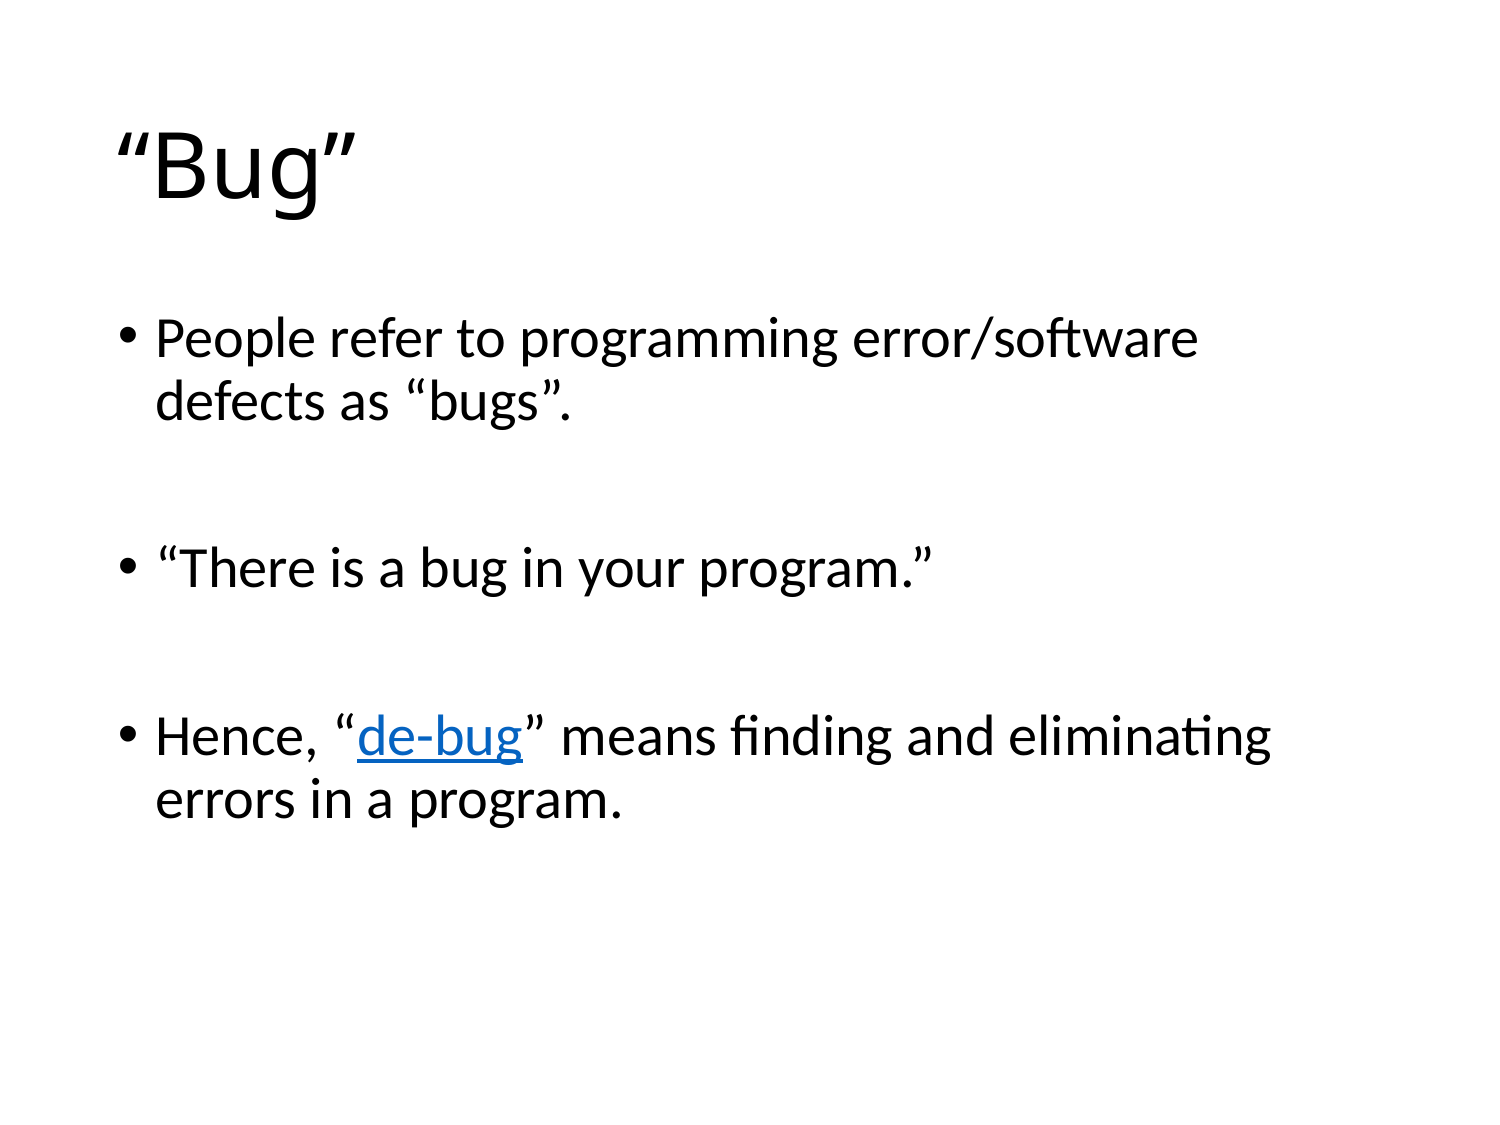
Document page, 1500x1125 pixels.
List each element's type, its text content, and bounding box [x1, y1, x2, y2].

list People refer to programming error/software defects as “bugs”. “There is a bug in your program.” Hence, “de-bug” means finding and eliminating errors in a program. [103, 299, 1397, 1014]
title “Bug” [103, 59, 1397, 278]
